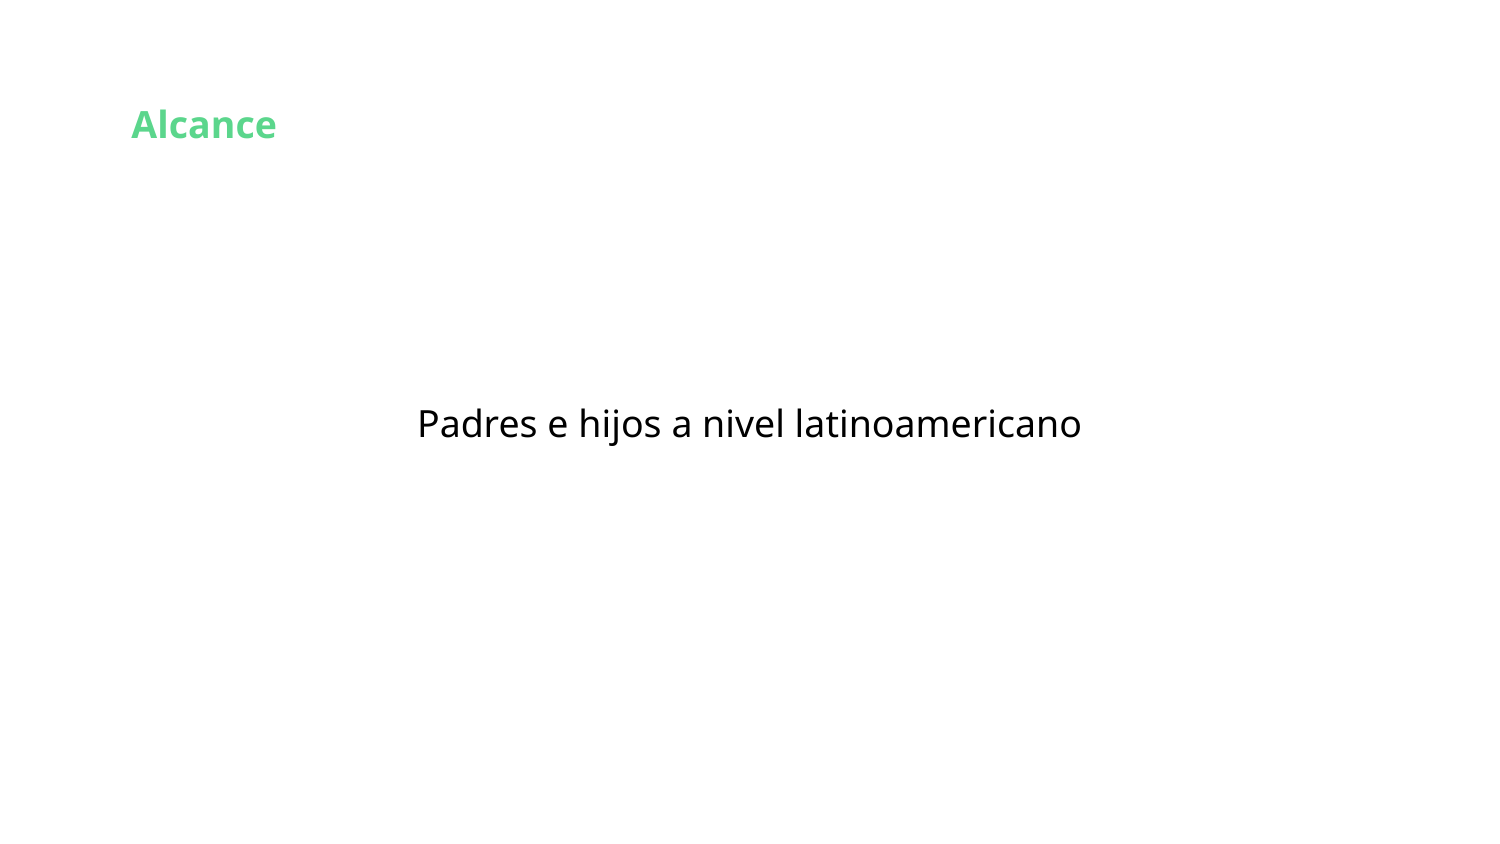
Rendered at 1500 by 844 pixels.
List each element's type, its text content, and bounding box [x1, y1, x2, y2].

title Alcance [116, 95, 650, 161]
title Padres e hijos a nivel latinoamericano [280, 383, 1220, 461]
